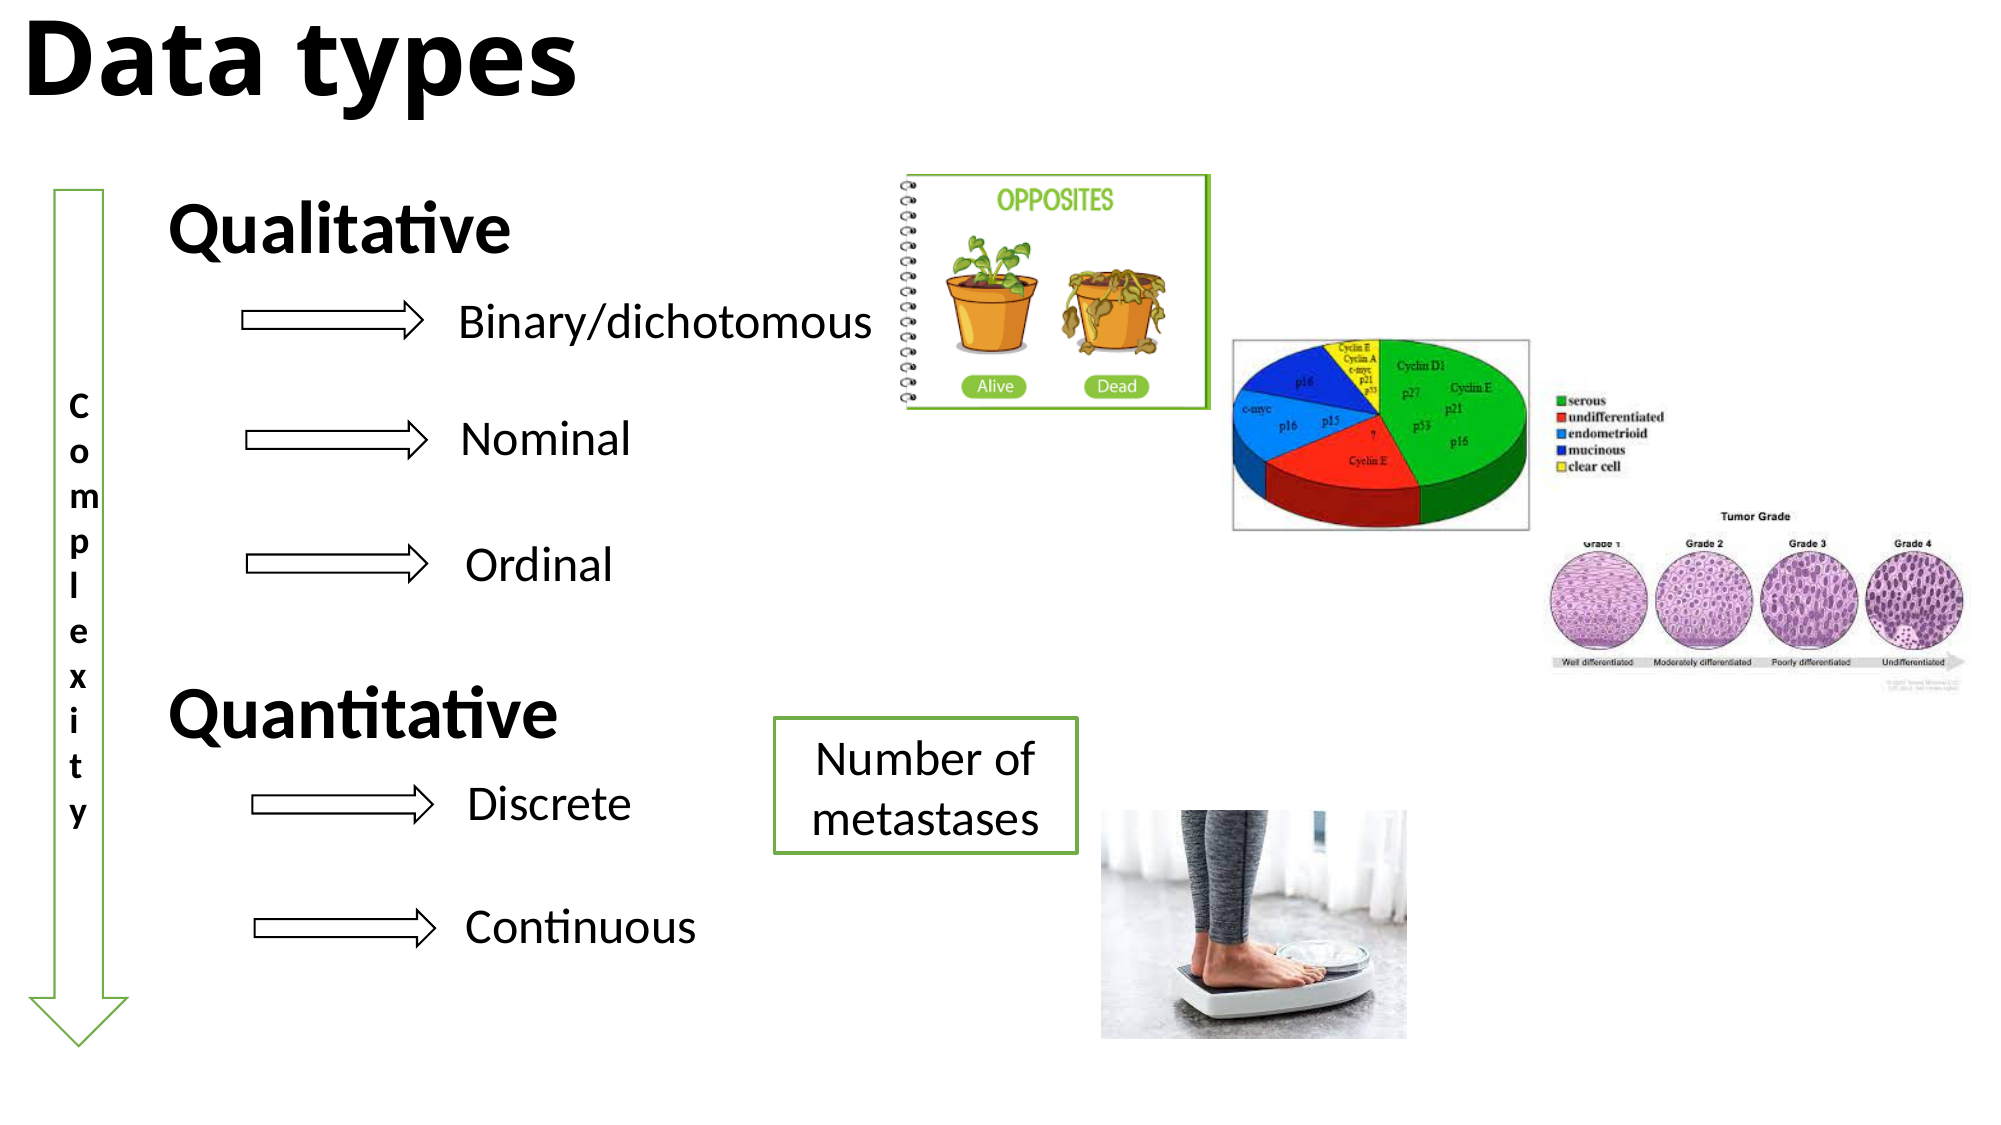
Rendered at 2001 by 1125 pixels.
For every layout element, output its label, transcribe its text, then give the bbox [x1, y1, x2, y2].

text_box Ordinal [450, 524, 888, 599]
text_box [241, 299, 425, 341]
text_box Discrete [452, 763, 774, 839]
title Data types [5, 6, 1506, 126]
text_box Continuous [451, 886, 991, 962]
text_box [251, 783, 435, 826]
picture [1101, 810, 1407, 1039]
text_box Nominal [445, 398, 883, 473]
text_box [245, 543, 429, 585]
text_box [253, 907, 437, 949]
text_box Quantitative [154, 655, 713, 761]
text_box Complexity [27, 188, 130, 1048]
picture [1221, 337, 1971, 695]
text_box Qualitative [153, 171, 712, 277]
text_box Binary/dichotomous [443, 280, 899, 356]
text_box Number of metastases [774, 718, 1077, 853]
text_box [245, 419, 429, 461]
picture [899, 174, 1211, 410]
